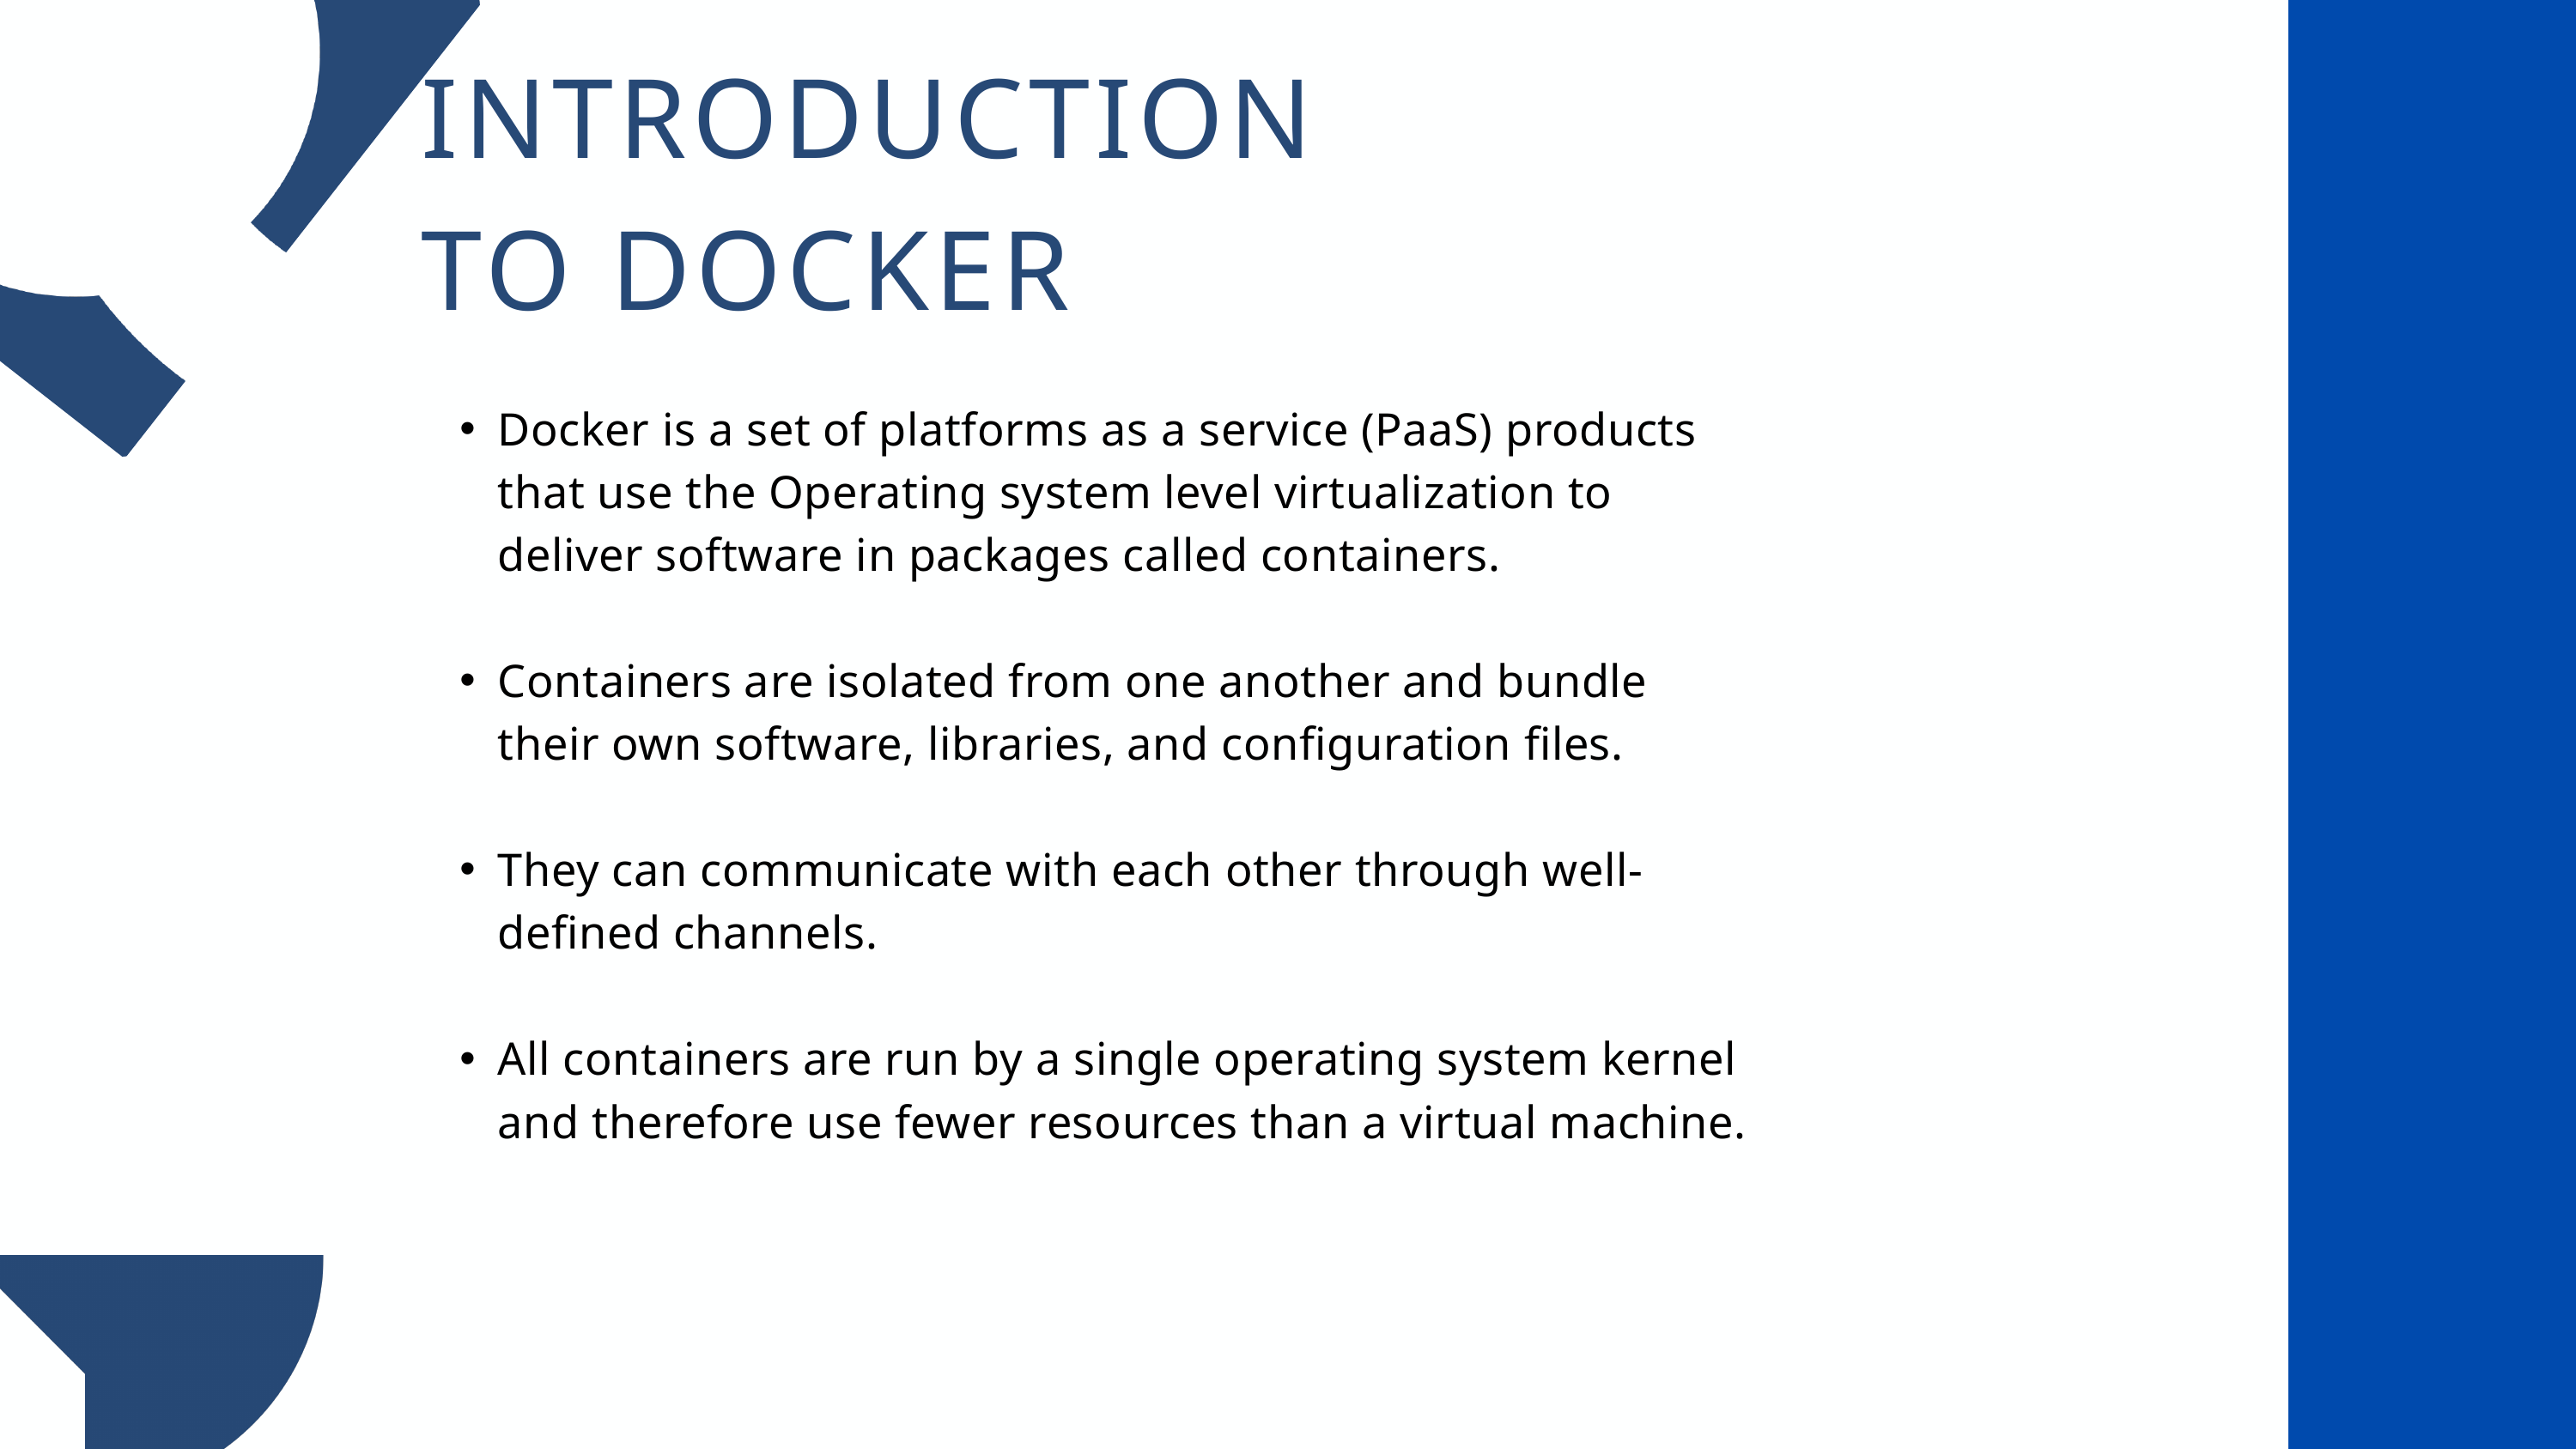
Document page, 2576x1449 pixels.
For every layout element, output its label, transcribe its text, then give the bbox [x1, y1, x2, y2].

text_box Docker is a set of platforms as a service (PaaS) products that use the Operating system level virtualization to deliver software in packages called containers. Containers are isolated from one another and bundle their own software, libraries, and configuration files. They can communicate with each other through well-defined channels. All containers are run by a single operating system kernel and therefore use fewer resources than a virtual machine. [421, 391, 1761, 1210]
text_box INTRODUCTION TO DOCKER [421, 28, 1353, 391]
text_box [0, 0, 483, 459]
text_box [0, 1255, 324, 1449]
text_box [1143, 1110, 2576, 1399]
